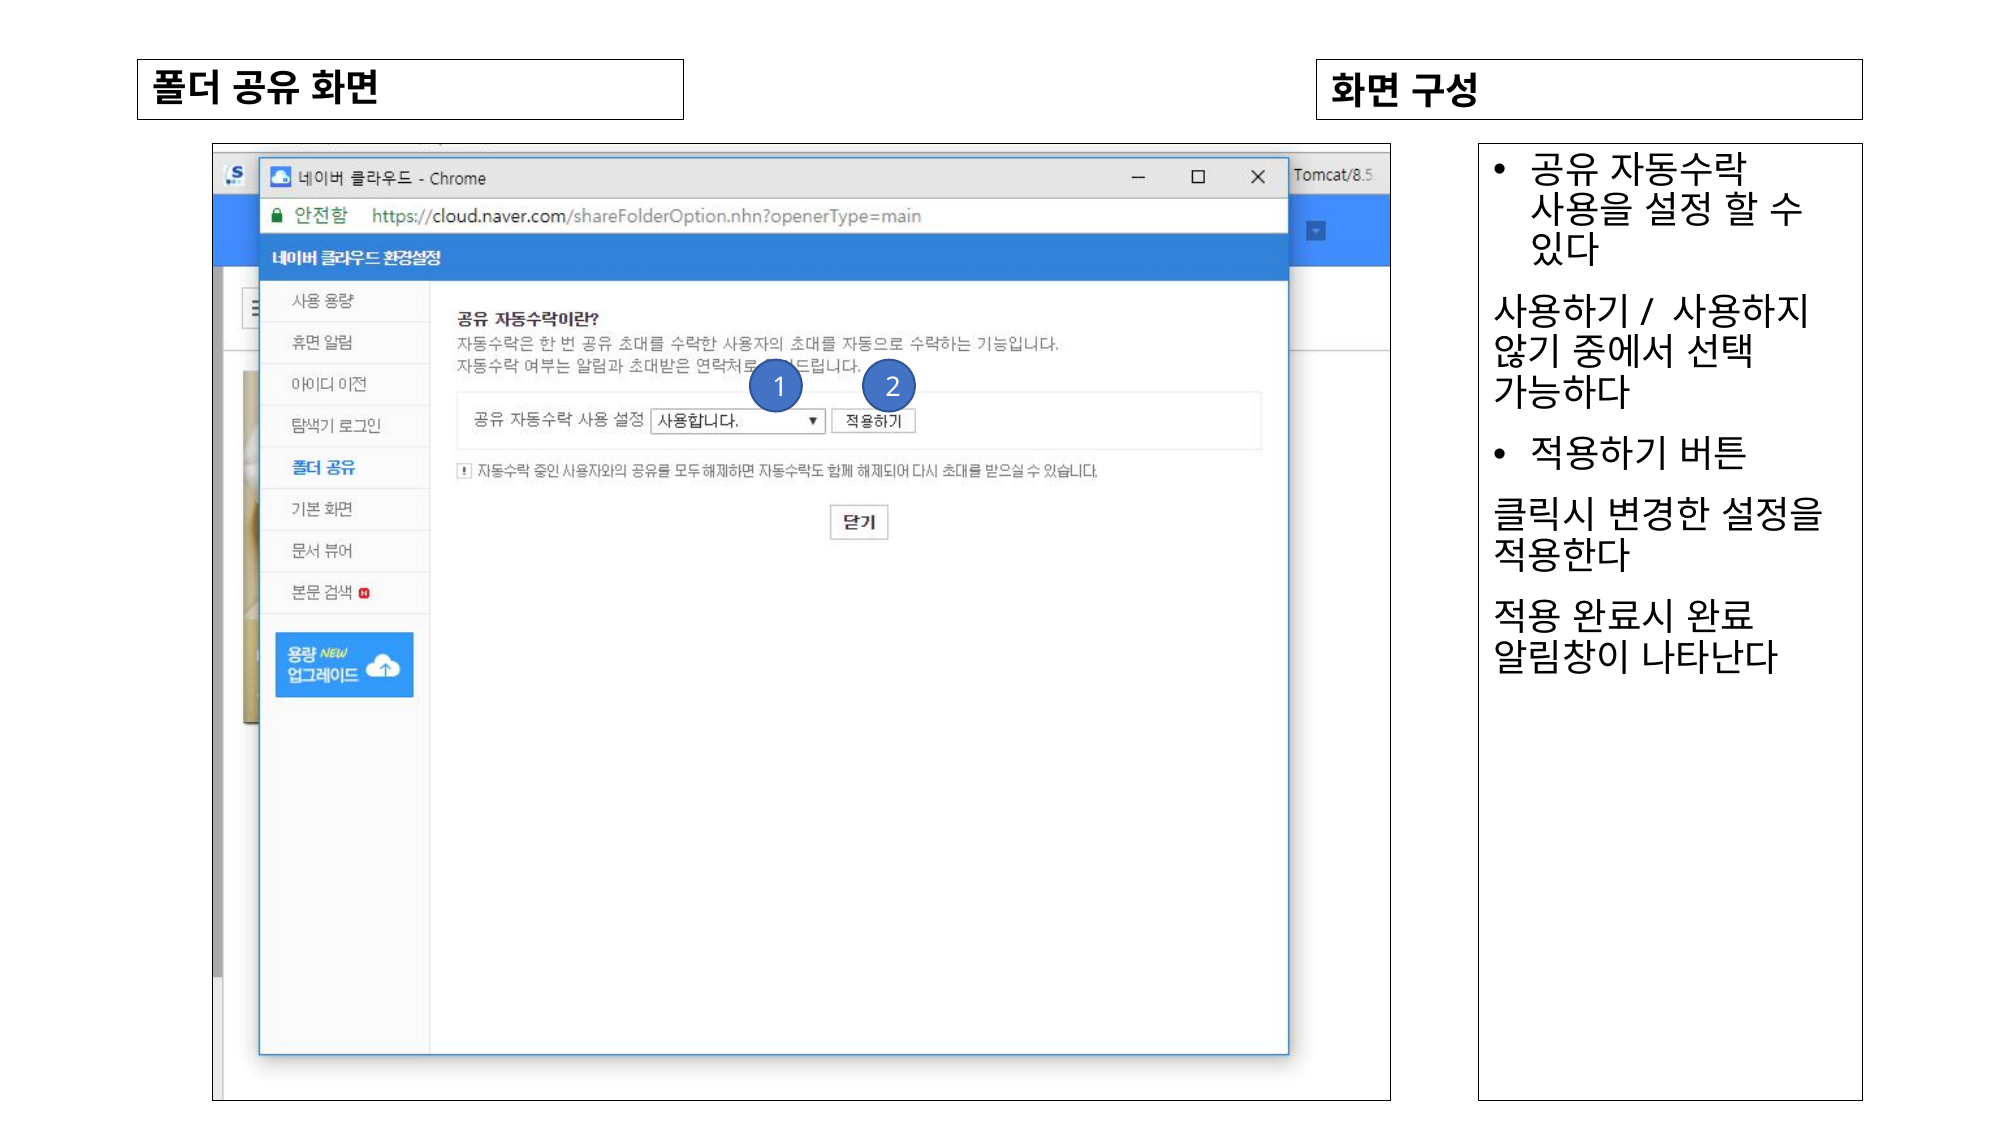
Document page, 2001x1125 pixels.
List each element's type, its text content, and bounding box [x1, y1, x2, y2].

title 폴더 공유 화면 [137, 59, 684, 120]
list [212, 143, 1391, 1101]
list 화면 구성 [1316, 59, 1863, 120]
list 공유 자동수락 사용을 설정 할 수 있다 사용하기/ 사용하지 않기 중에서 선택 가능하다 적용하기 버튼 클릭시 변경한 설정을 적용한다 적용 완료시 완료 알림창이 나타난다 [1478, 143, 1863, 1101]
